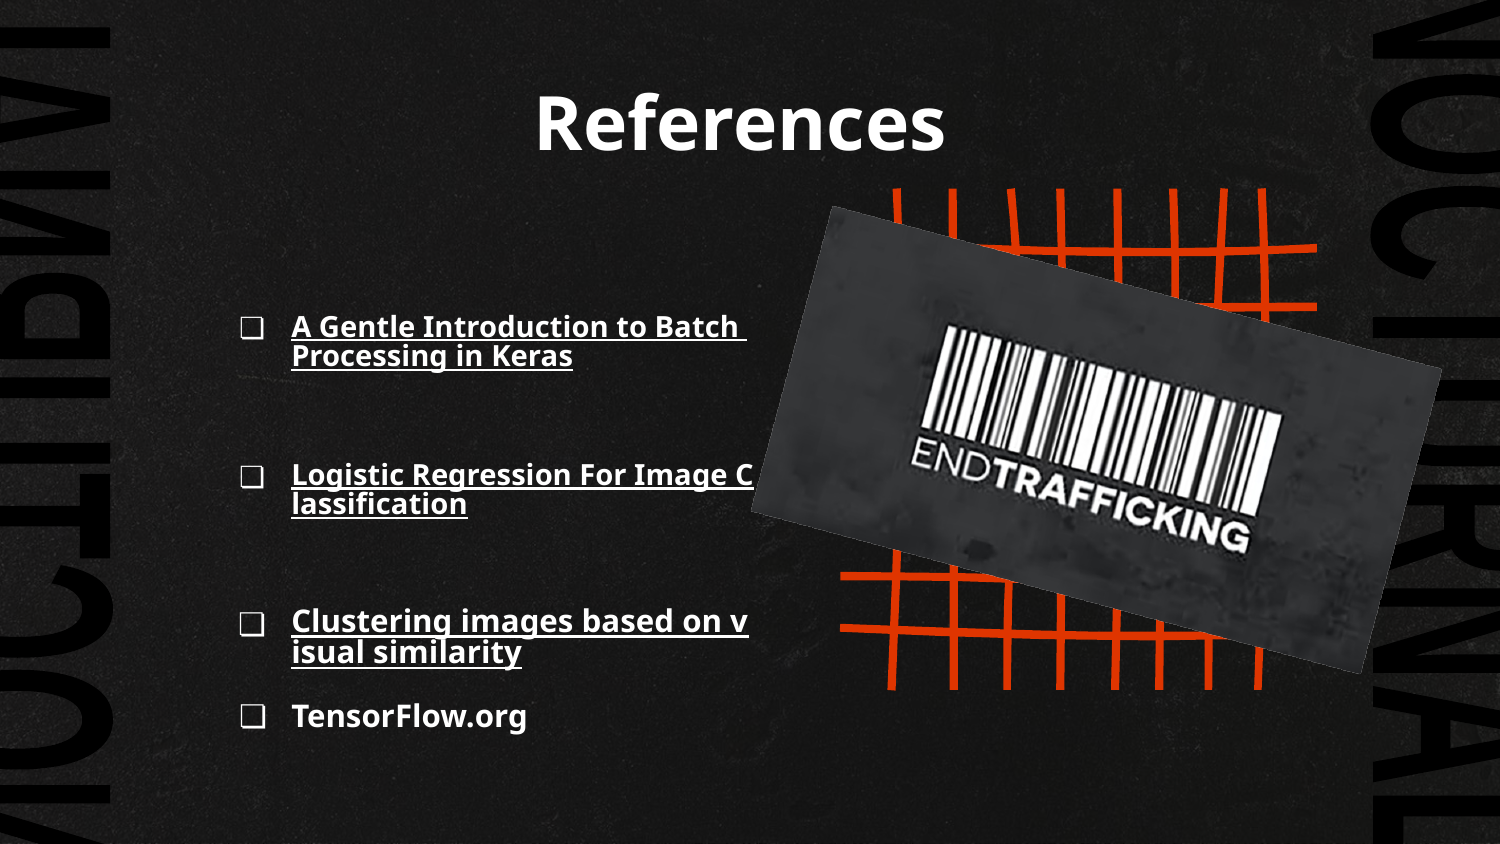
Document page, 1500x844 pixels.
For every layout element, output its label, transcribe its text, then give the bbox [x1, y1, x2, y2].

picture [752, 207, 1441, 674]
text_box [839, 607, 1318, 691]
list A Gentle Introduction to Batch Processing in Keras Logistic Regression For Image Classification Clustering images based on visual similarity TensorFlow.org [201, 261, 772, 691]
title References [118, 72, 1382, 167]
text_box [839, 187, 1318, 279]
